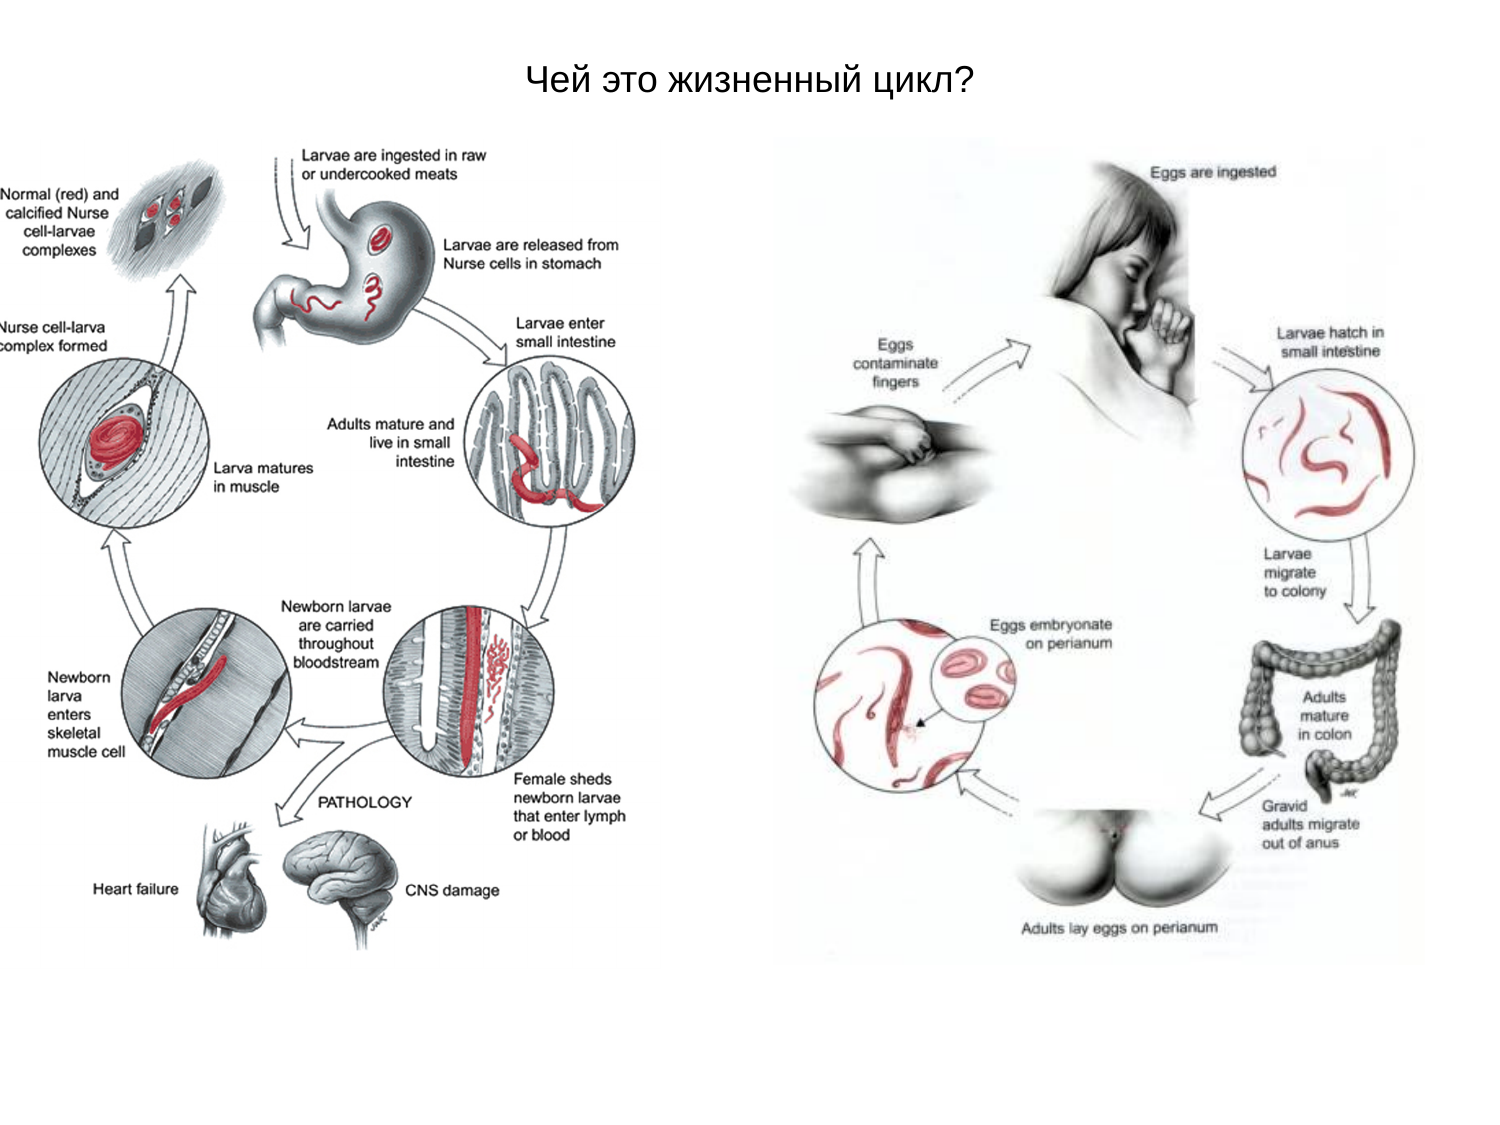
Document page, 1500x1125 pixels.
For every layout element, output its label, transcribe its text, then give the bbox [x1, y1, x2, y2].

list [0, 139, 661, 970]
picture [773, 136, 1425, 965]
title Чей это жизненный цикл? [397, 0, 1102, 159]
